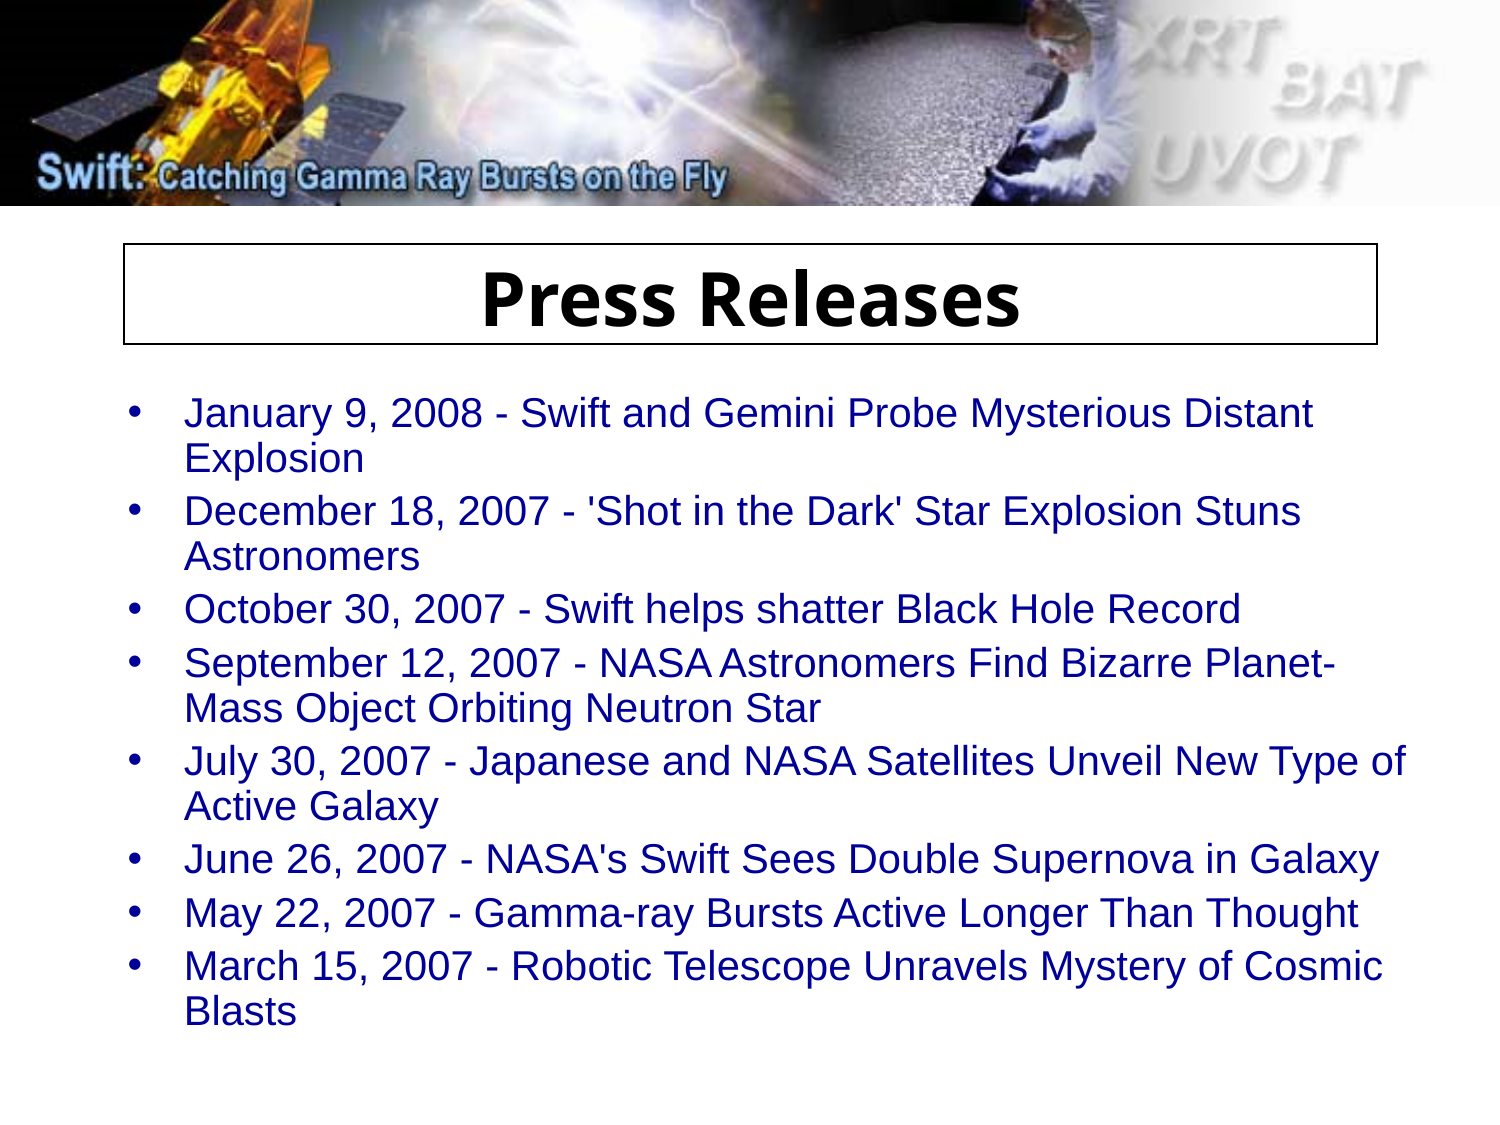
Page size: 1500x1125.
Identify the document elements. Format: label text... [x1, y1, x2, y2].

text_box Press Releases [124, 244, 1377, 344]
picture [0, 0, 1500, 206]
list January 9, 2008 - Swift and Gemini Probe Mysterious Distant Explosion December 18, 2007 - 'Shot in the Dark' Star Explosion Stuns Astronomers October 30, 2007 - Swift helps shatter Black Hole Record September 12, 2007 - NASA Astronomers Find Bizarre Planet-Mass Object Orbiting Neutron Star July 30, 2007 - Japanese and NASA Satellites Unveil New Type of Active Galaxy June 26, 2007 - NASA's Swift Sees Double Supernova in Galaxy May 22, 2007 - Gamma-ray Bursts Active Longer Than Thought March 15, 2007 - Robotic Telescope Unravels Mystery of Cosmic Blasts [112, 383, 1424, 1084]
